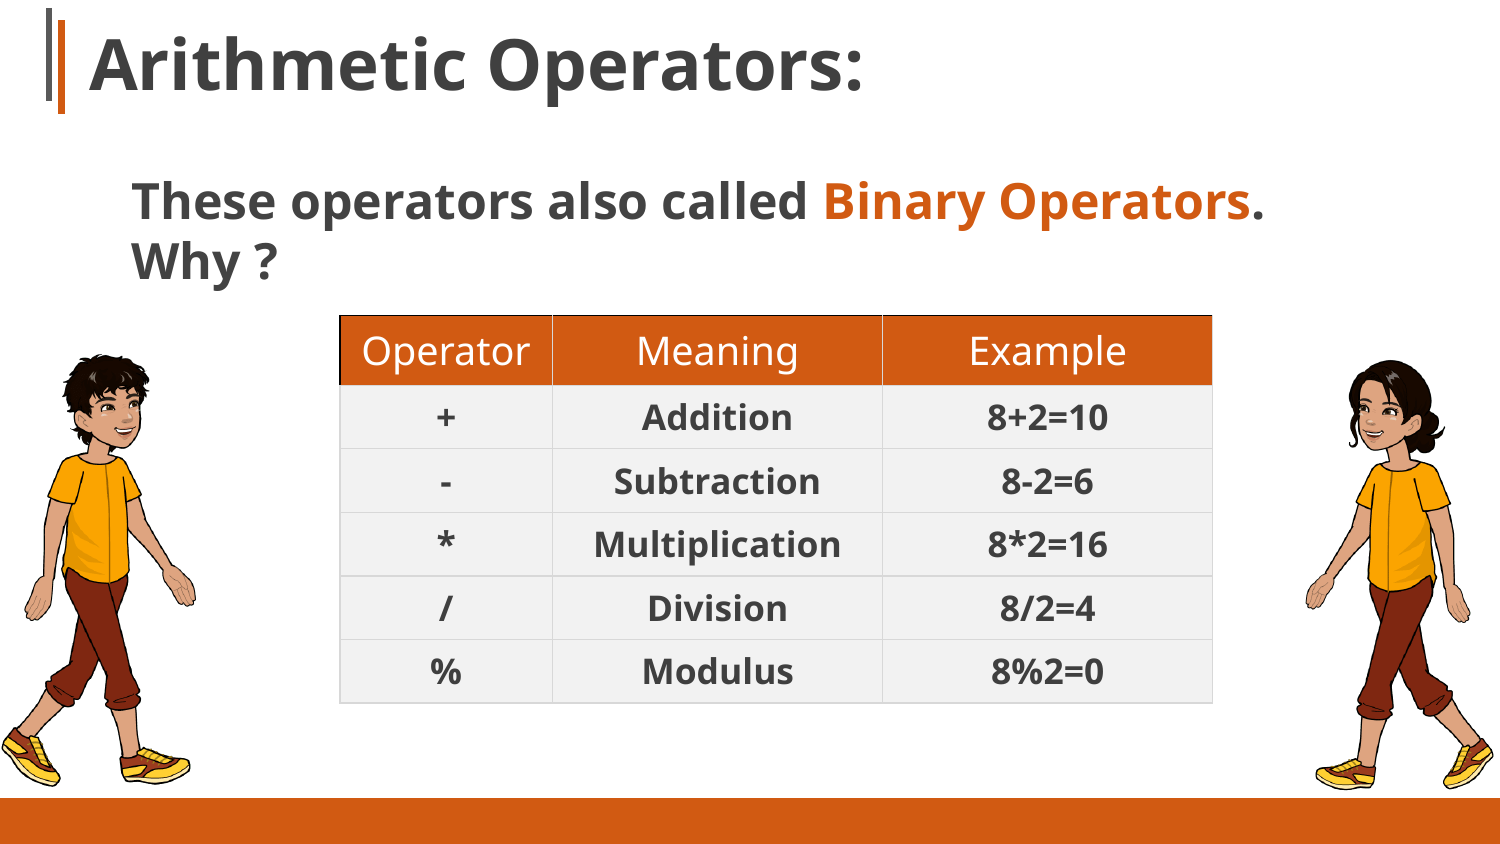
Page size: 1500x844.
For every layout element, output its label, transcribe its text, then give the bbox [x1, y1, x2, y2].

picture [0, 346, 206, 794]
title Arithmetic Operators: [74, 0, 1466, 120]
table_header Meaning [553, 316, 882, 385]
table_cell % [341, 640, 552, 702]
table_cell * [341, 513, 552, 575]
table_cell / [341, 577, 552, 639]
table_cell 8/2=4 [883, 577, 1212, 639]
table_cell 8*2=16 [883, 513, 1212, 575]
table_cell Addition [553, 386, 882, 448]
table_cell 8+2=10 [883, 386, 1212, 448]
table_cell - [341, 449, 552, 512]
picture [1295, 353, 1500, 802]
table_cell 8%2=0 [883, 640, 1212, 702]
table_header Operator [341, 316, 552, 385]
table_cell Subtraction [553, 449, 882, 512]
table_cell 8-2=6 [883, 449, 1212, 512]
text_box [0, 798, 1500, 844]
table_cell Modulus [553, 640, 882, 702]
table_cell Division [553, 577, 882, 639]
table_cell + [341, 386, 552, 448]
text_box These operators also called Binary Operators. Why ? [116, 154, 1390, 774]
table_cell Multiplication [553, 513, 882, 575]
table_header Example [883, 316, 1212, 385]
